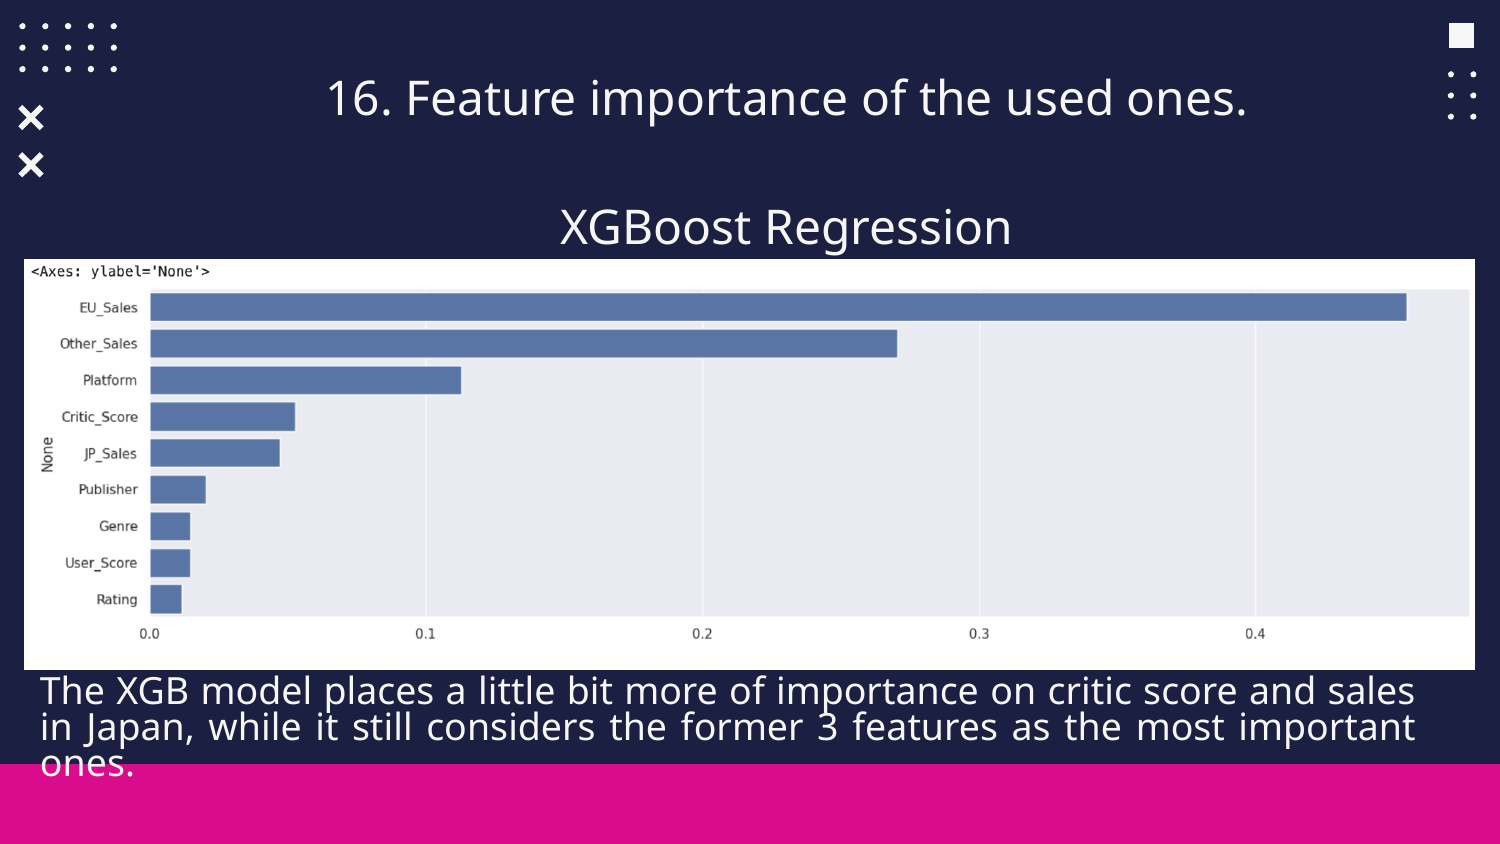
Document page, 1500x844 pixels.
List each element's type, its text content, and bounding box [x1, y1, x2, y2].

list The XGB model places a little bit more of importance on critic score and sales in Japan, while it still considers the former 3 features as the most important ones. [24, 677, 1433, 844]
text_box 16. Feature importance of the used ones. [135, 52, 1365, 181]
picture [24, 259, 1476, 670]
text_box XGBoost Regression [135, 181, 1365, 258]
